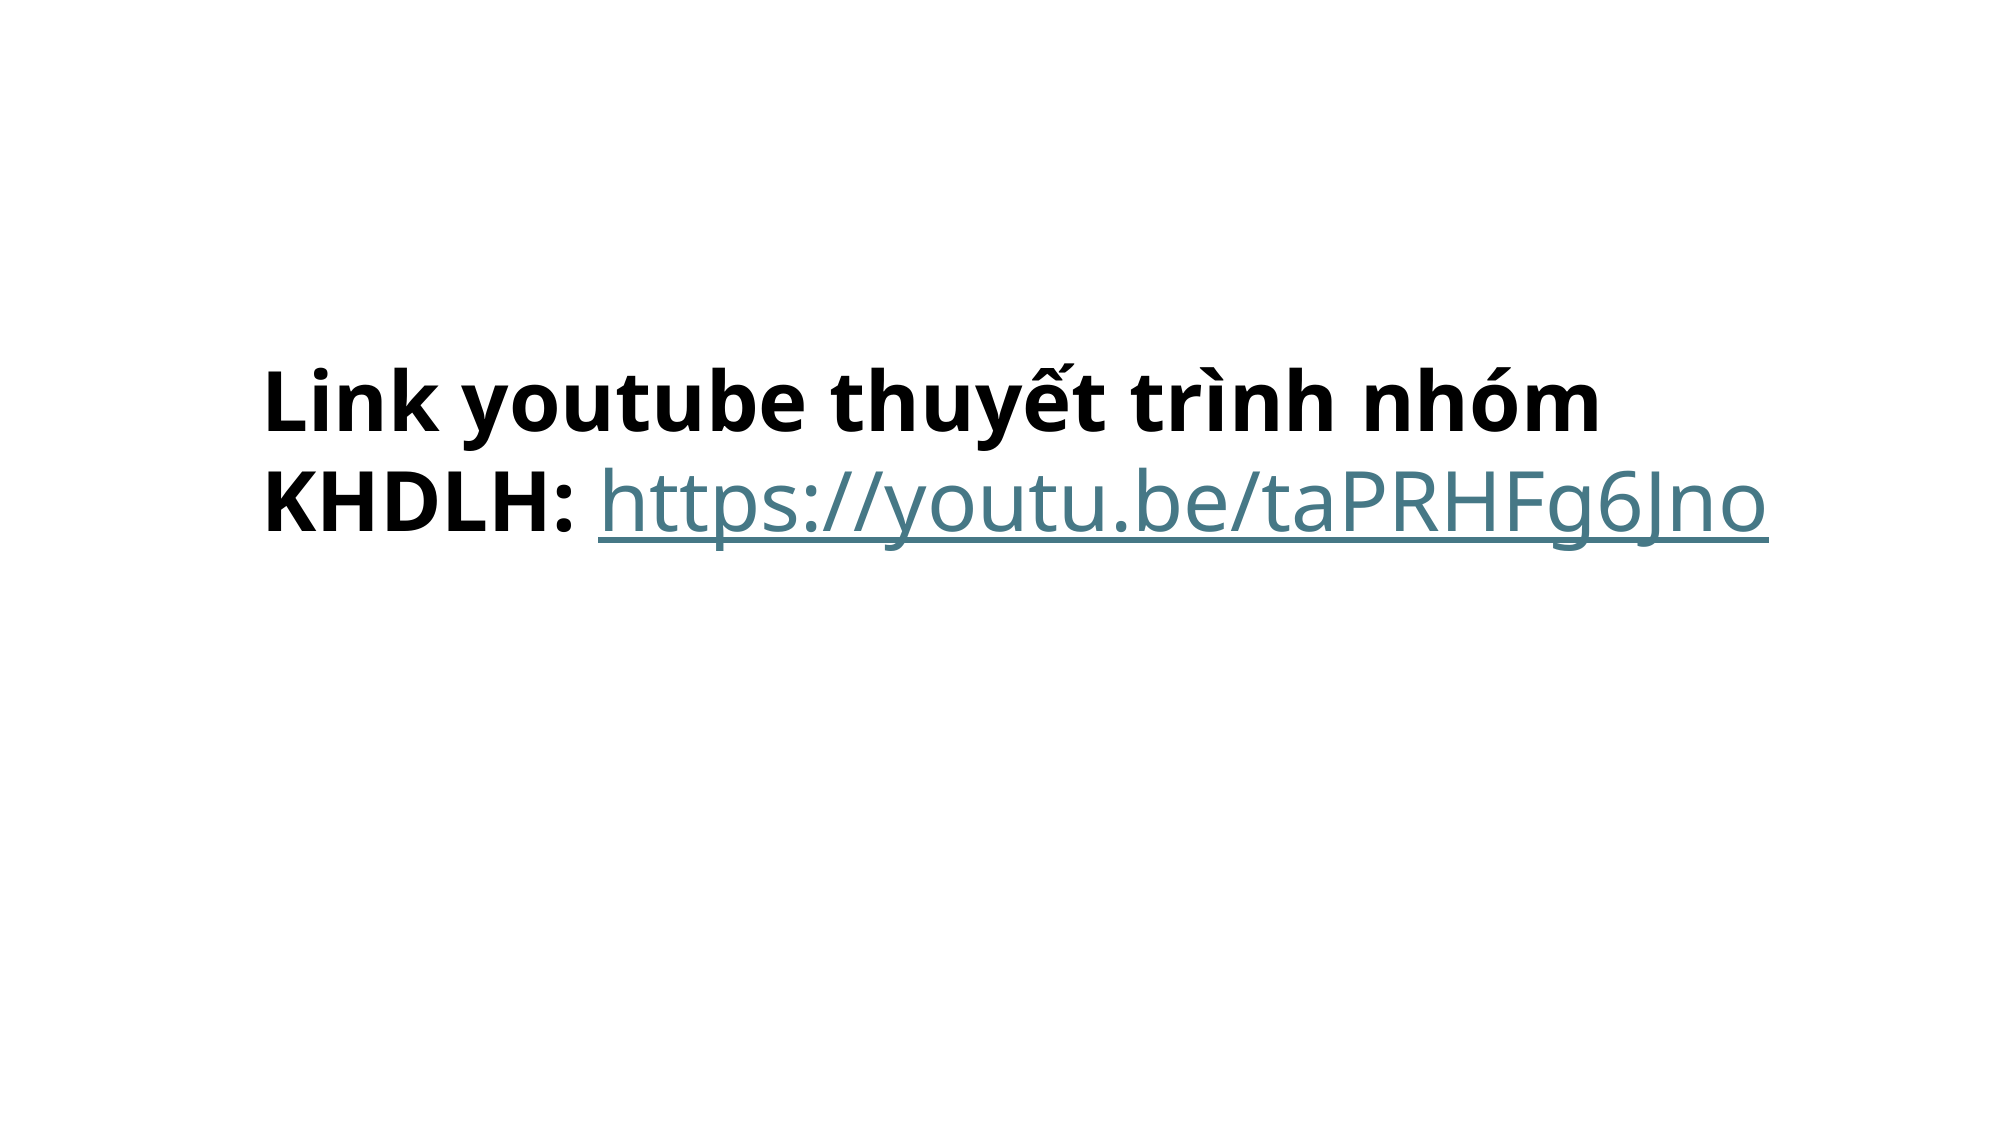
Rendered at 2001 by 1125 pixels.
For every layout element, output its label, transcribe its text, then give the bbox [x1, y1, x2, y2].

text_box Link youtube thuyết trình nhóm KHDLH: https://youtu.be/taPRHFg6Jno [246, 340, 1832, 569]
